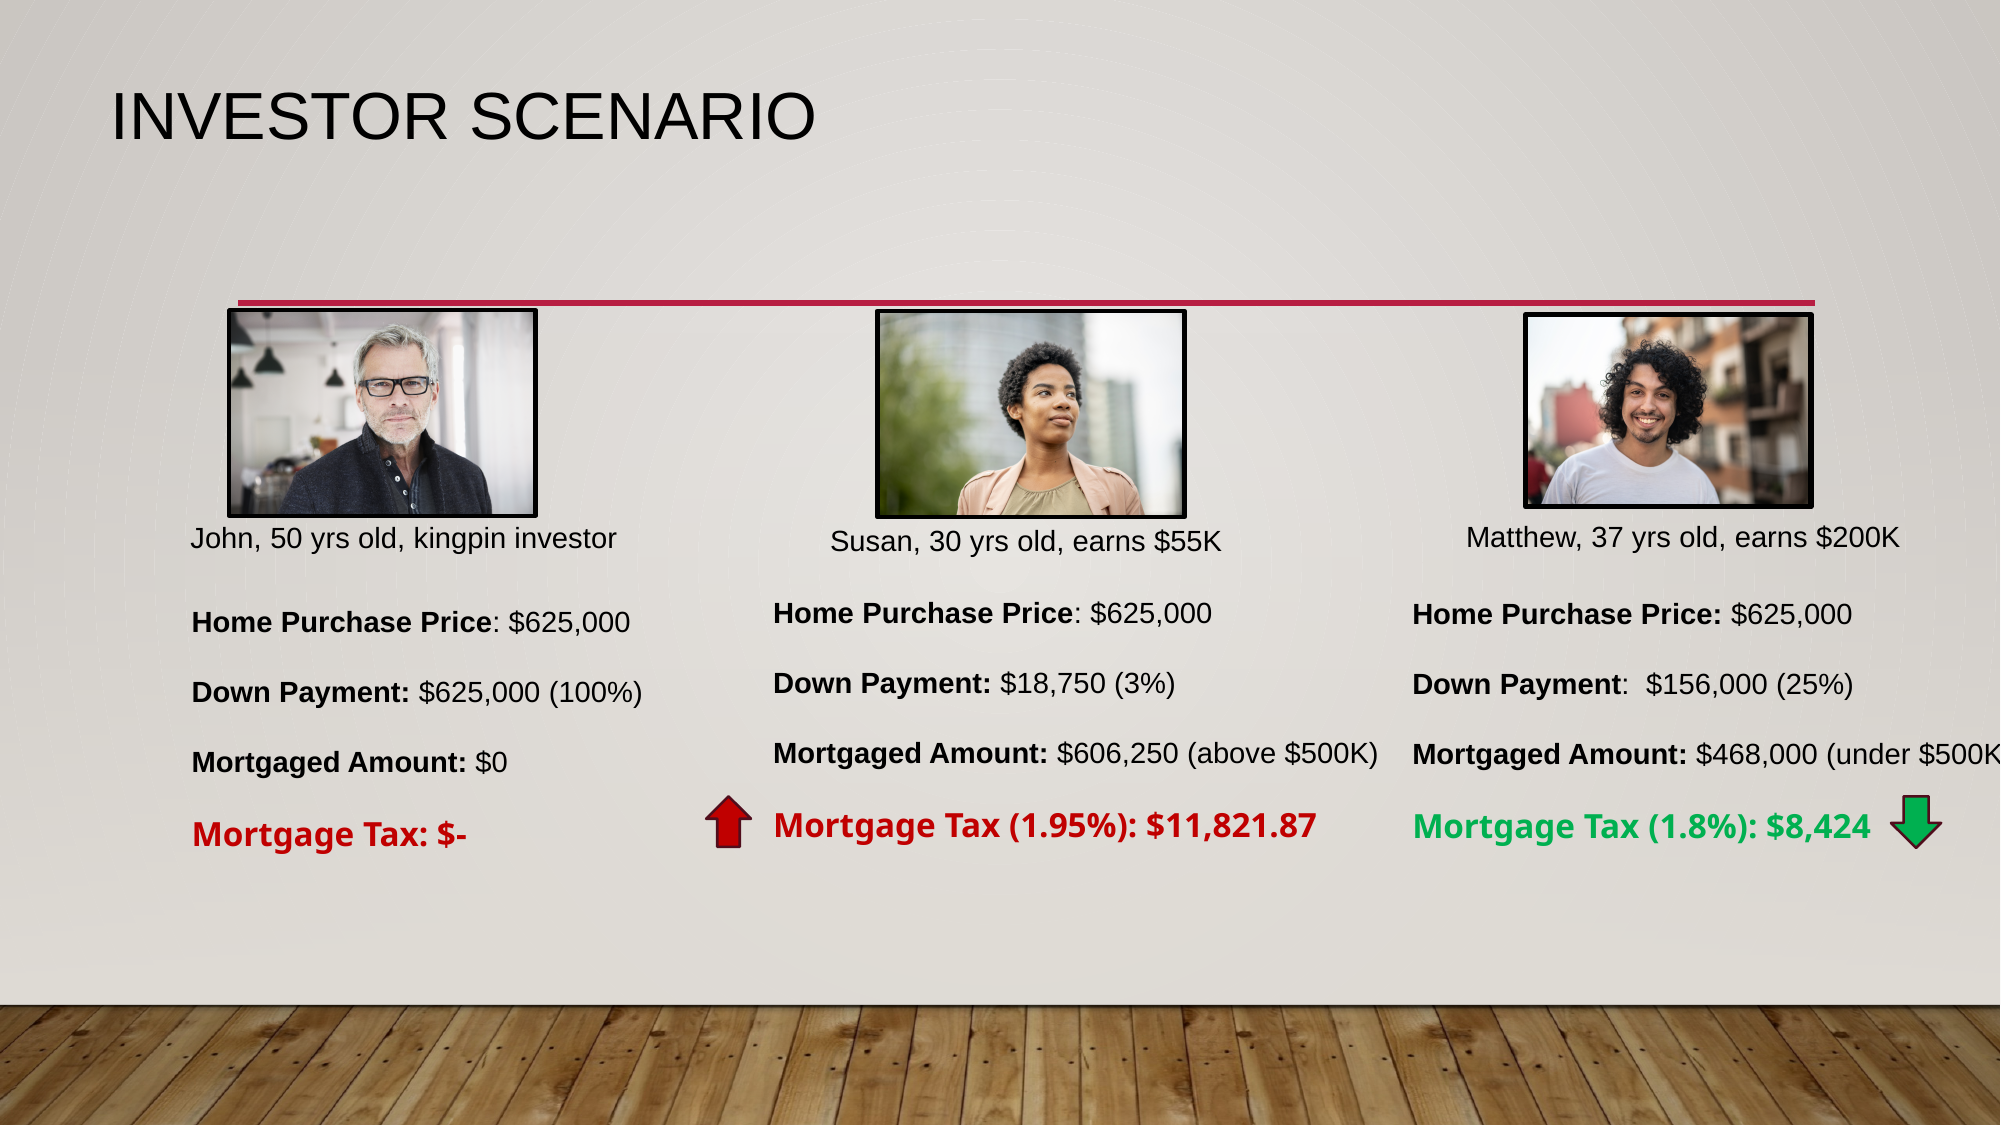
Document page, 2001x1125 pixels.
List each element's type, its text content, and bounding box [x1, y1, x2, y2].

text_box Home Purchase Price: $625,000 Down Payment: $156,000 (25%) Mortgaged Amount: $468,000 (under $500K) Mortgage Tax (1.8%): $8,424 [1397, 587, 2000, 898]
picture [1527, 316, 1809, 505]
text_box [1889, 795, 1943, 849]
text_box Matthew, 37 yrs old, earns $200K [1451, 510, 2000, 561]
title Investor Scenario [95, 74, 2000, 230]
text_box John, 50 yrs old, kingpin investor [175, 511, 1237, 562]
text_box [704, 795, 753, 849]
picture [879, 312, 1183, 515]
text_box Home Purchase Price: $625,000 Down Payment: $18,750 (3%) Mortgaged Amount: $606,250 (above $500K) Mortgage Tax (1.95%): $11,821.87 [758, 587, 1395, 897]
text_box Susan, 30 yrs old, earns $55K [815, 514, 1486, 565]
picture [230, 311, 534, 514]
picture [0, 1005, 2000, 1125]
text_box Home Purchase Price: $625,000 Down Payment: $625,000 (100%) Mortgaged Amount: $0 Mortgage Tax: $- [176, 595, 659, 901]
